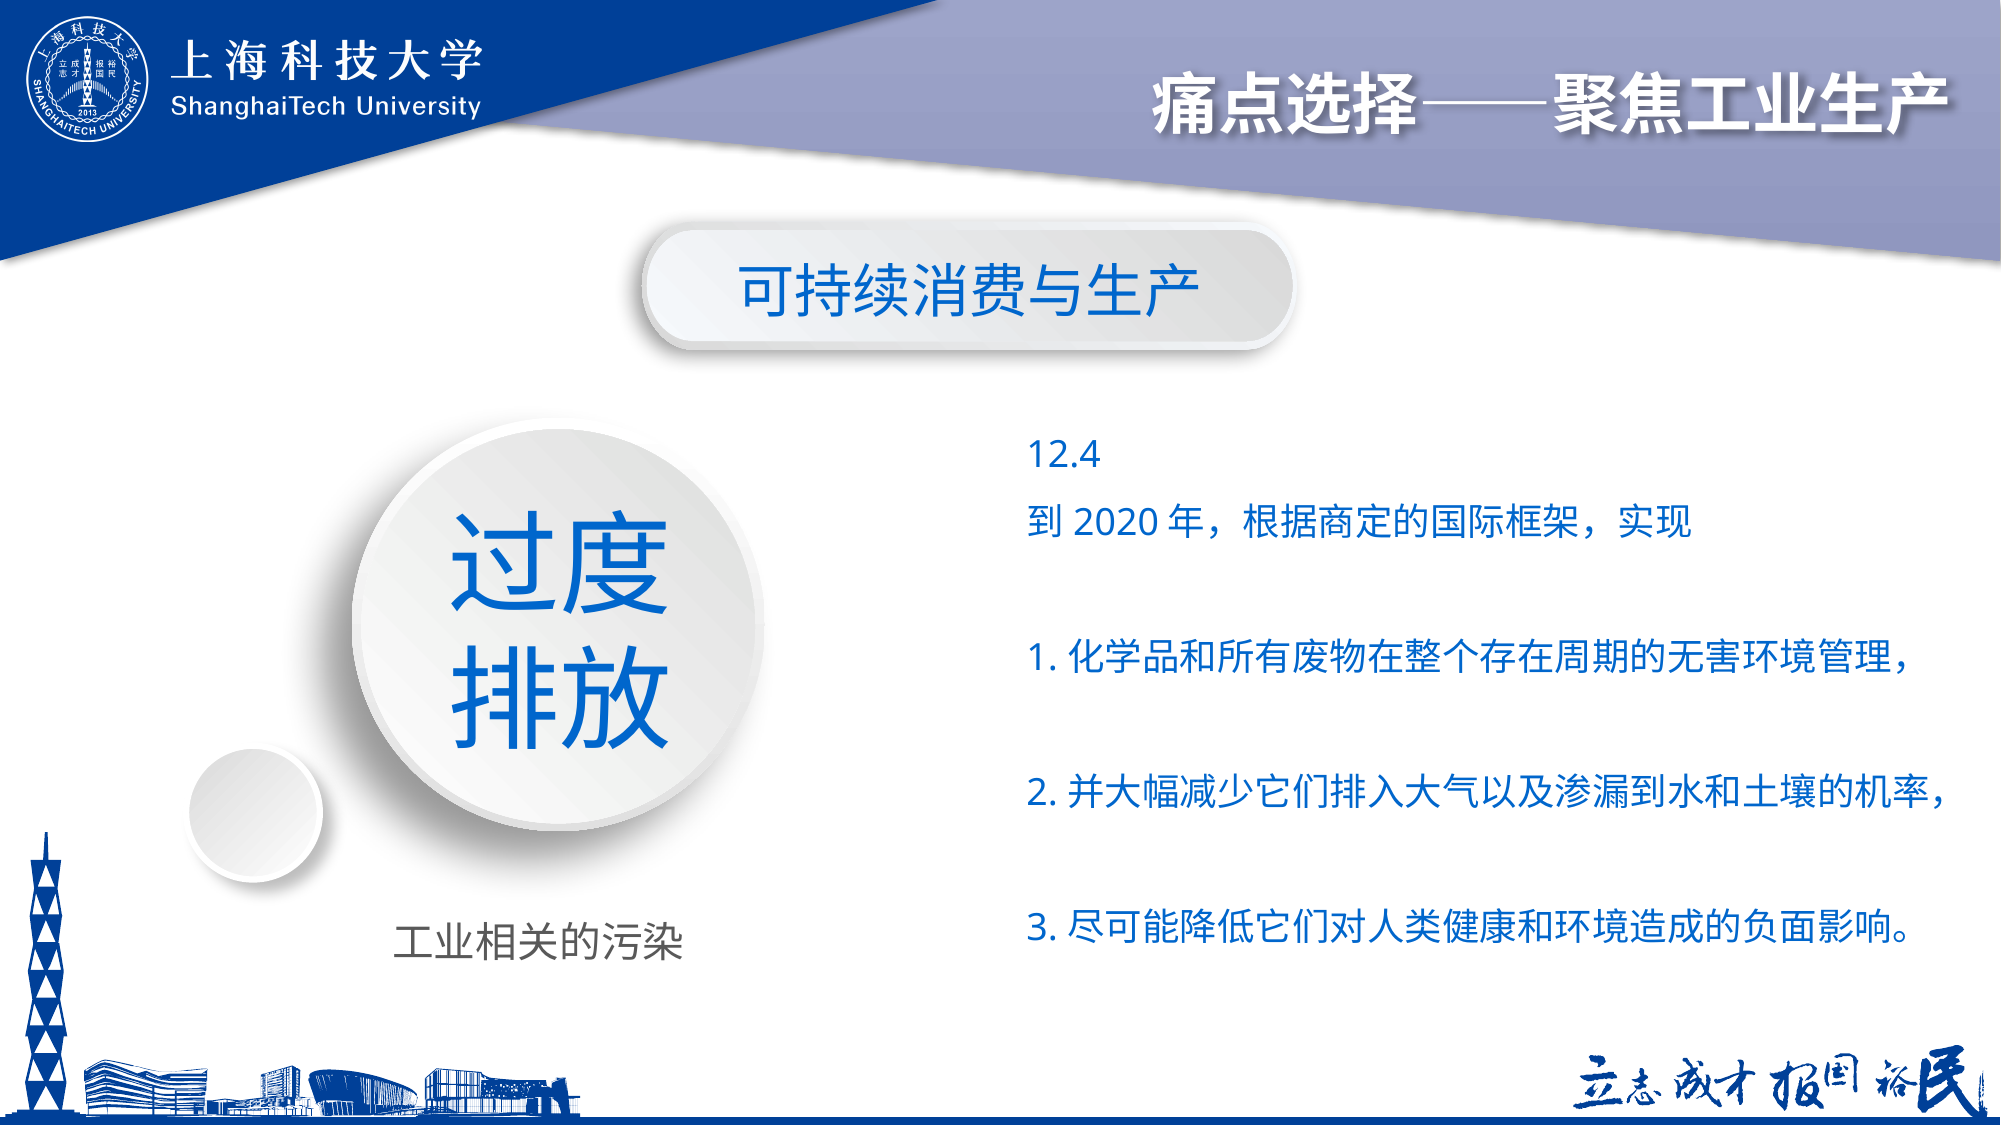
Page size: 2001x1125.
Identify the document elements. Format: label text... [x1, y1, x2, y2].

text_box 工业相关的污染 [319, 883, 757, 974]
title 痛点选择——聚焦工业生产 [242, 0, 1968, 215]
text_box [351, 774, 765, 832]
text_box 12.4 到2020年，根据商定的国际框架，实现 1.化学品和所有废物在整个存在周期的无害环境管理， 2.并大幅减少它们排入大气以及渗漏到水和土壤的机率， 3.尽可能降低它们对人类健康和环境造成的负面影响。 [1011, 400, 1968, 956]
text_box [186, 745, 320, 880]
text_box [341, 485, 769, 774]
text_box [351, 417, 765, 485]
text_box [641, 221, 1298, 350]
